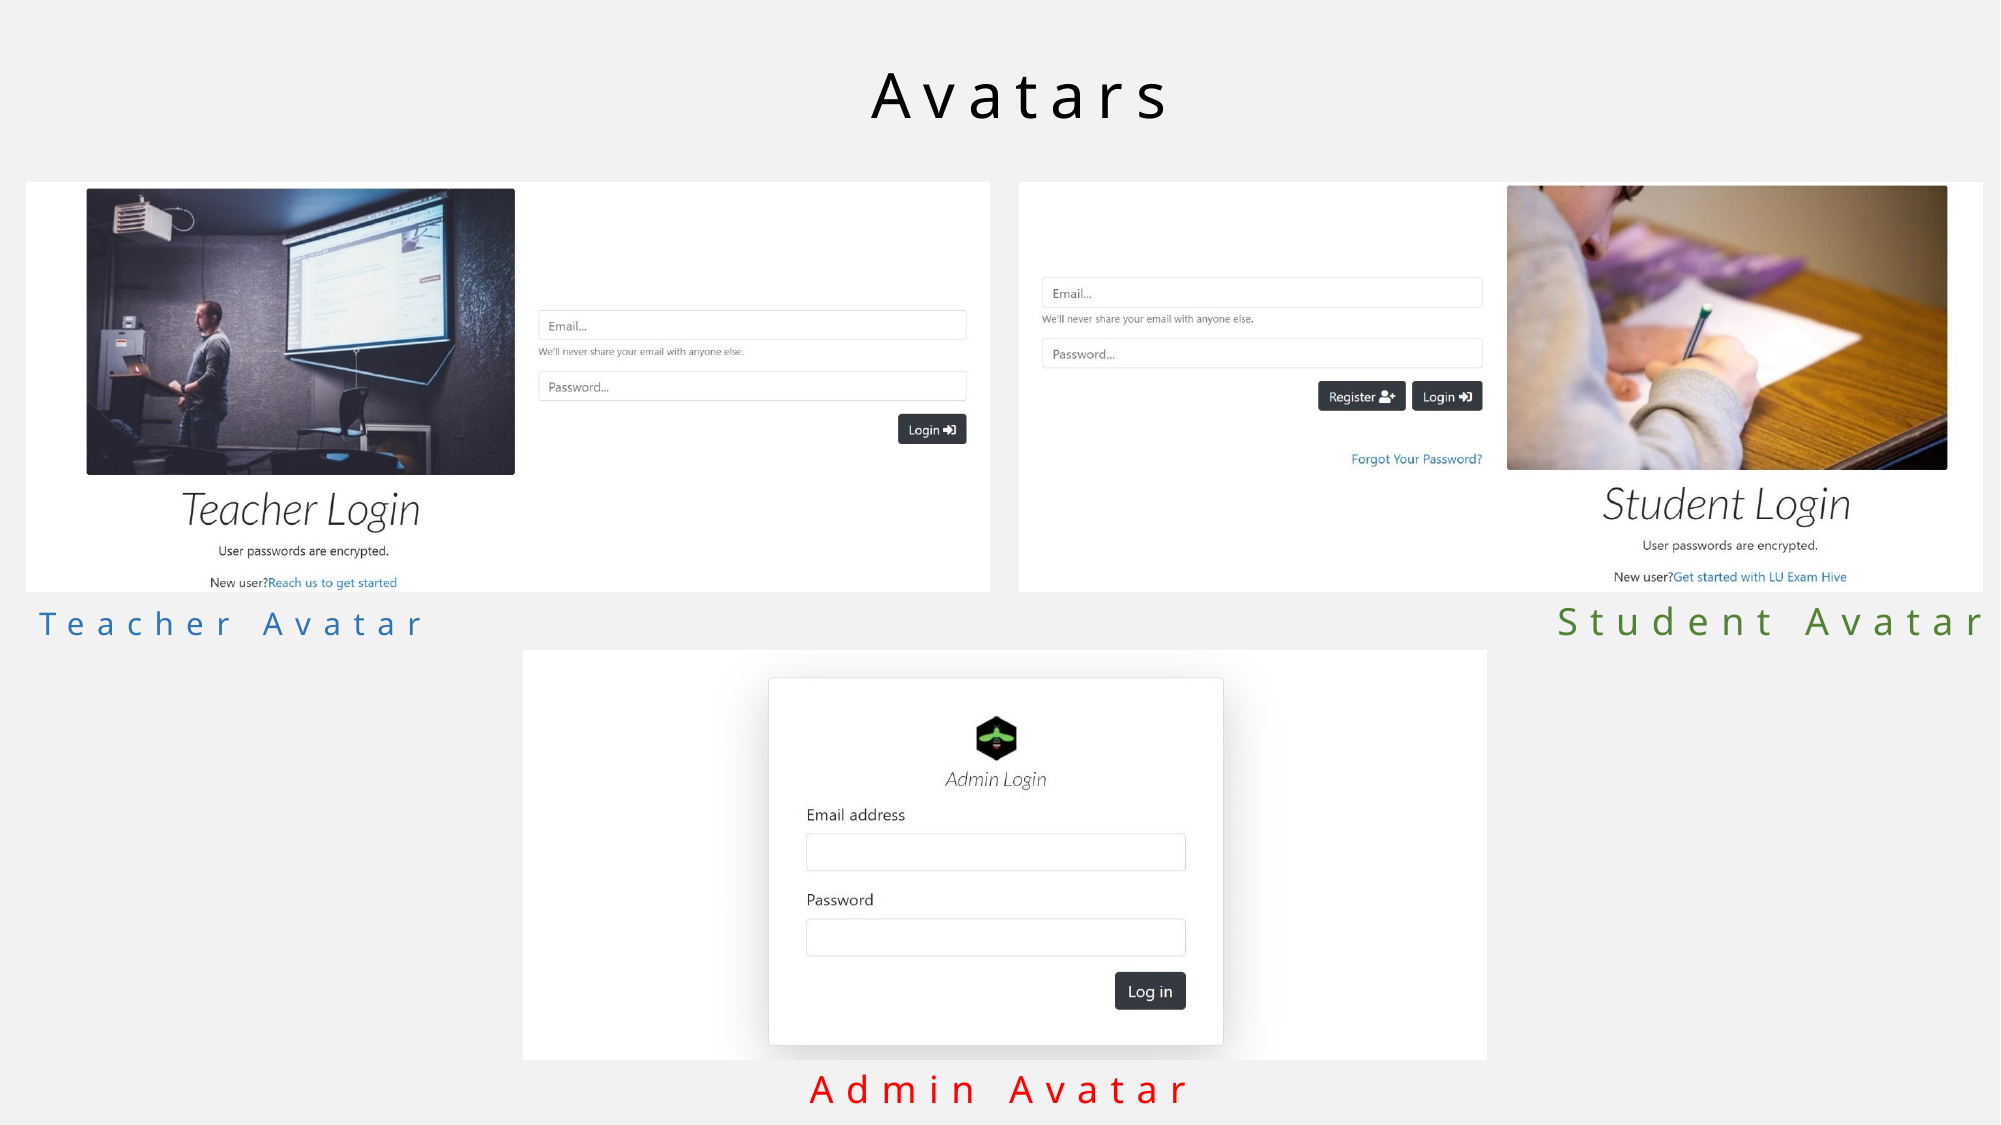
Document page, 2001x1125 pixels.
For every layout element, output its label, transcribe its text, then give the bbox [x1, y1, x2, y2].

text_box Student Avatar [1542, 590, 1997, 651]
picture [1019, 182, 1983, 592]
text_box Avatars [856, 48, 1182, 138]
text_box Teacher Avatar [24, 596, 508, 649]
picture [26, 182, 990, 592]
text_box Admin Avatar [794, 1060, 1201, 1119]
picture [523, 650, 1487, 1060]
